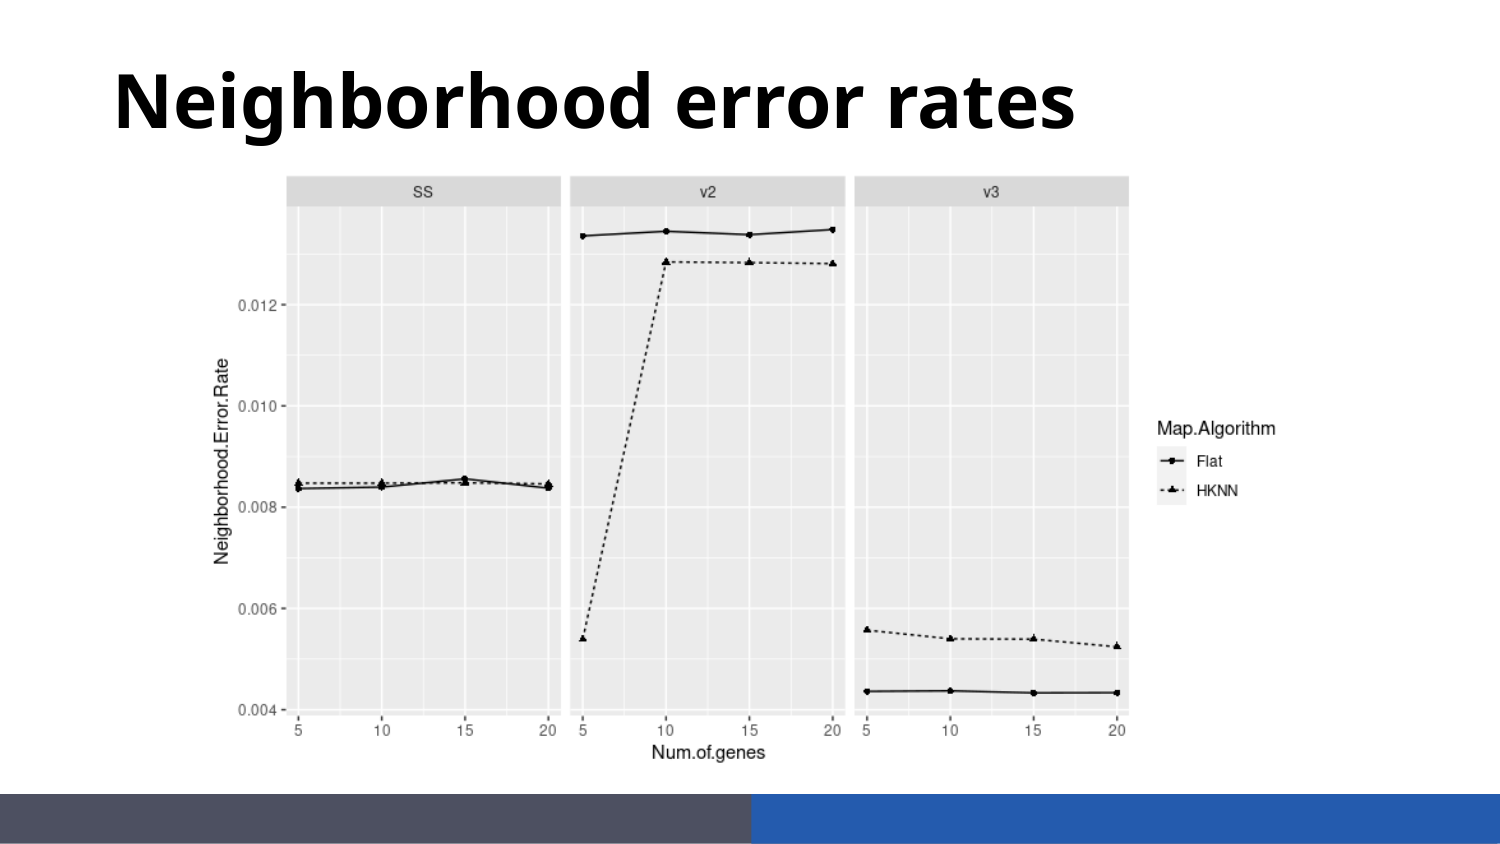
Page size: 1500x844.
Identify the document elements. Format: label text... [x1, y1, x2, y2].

picture [205, 166, 1295, 774]
title Neighborhood error rates [97, 38, 1363, 146]
